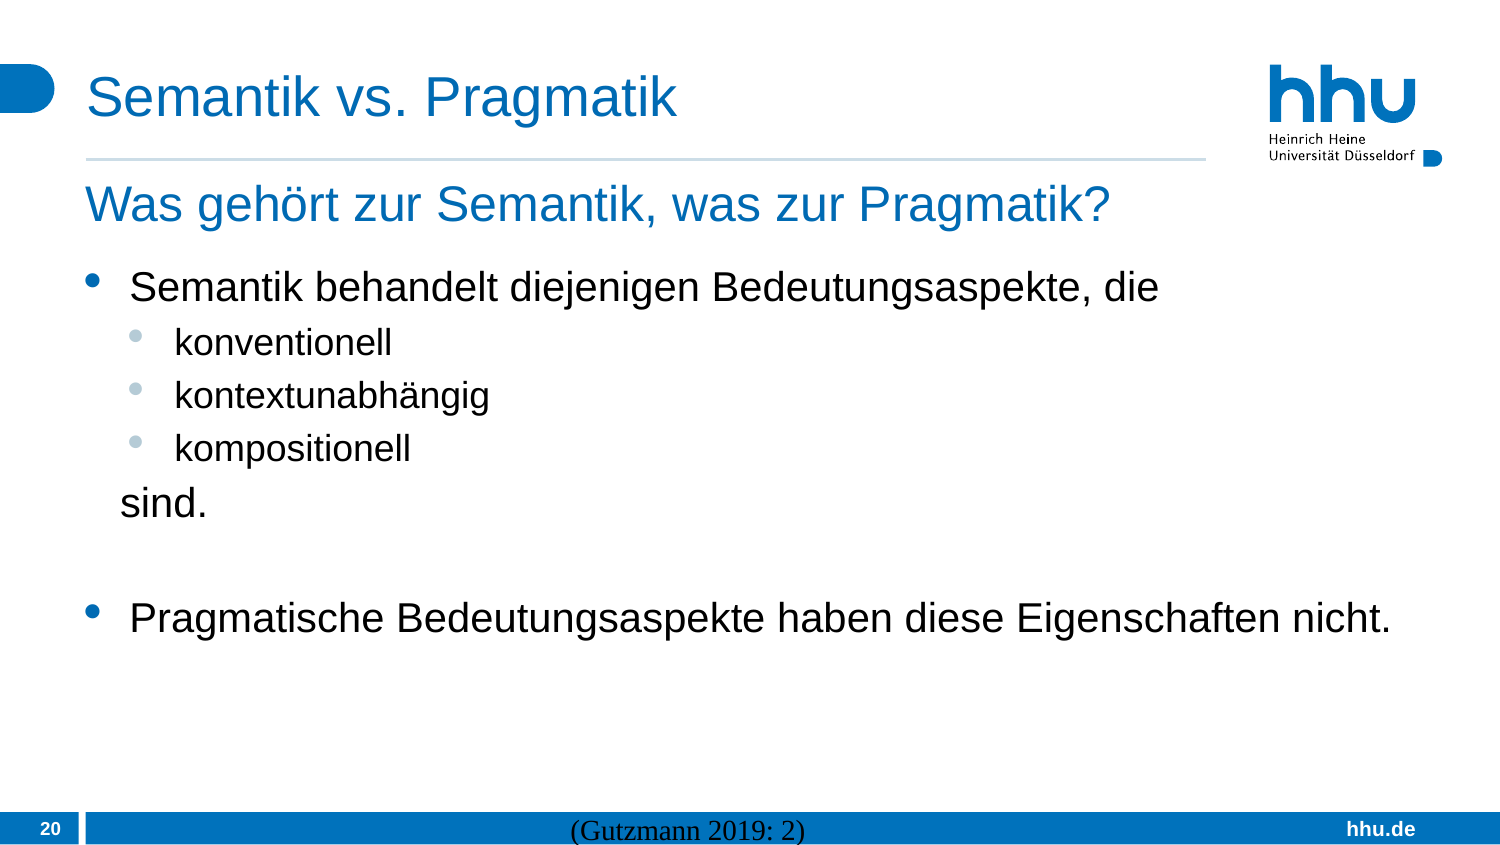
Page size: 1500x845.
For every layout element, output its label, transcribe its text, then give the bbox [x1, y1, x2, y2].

slide_number 20 [5, 816, 62, 841]
footer (Gutzmann 2019: 2) [103, 816, 1273, 841]
title Semantik vs. Pragmatik [86, 54, 1207, 129]
list Was gehört zur Semantik, was zur Pragmatik? [85, 178, 1415, 232]
list Semantik behandelt diejenigen Bedeutungsaspekte, die konventionell kontextunabhängig kompositionell sind. Pragmatische Bedeutungsaspekte haben diese Eigenschaften nicht. [85, 253, 1415, 797]
